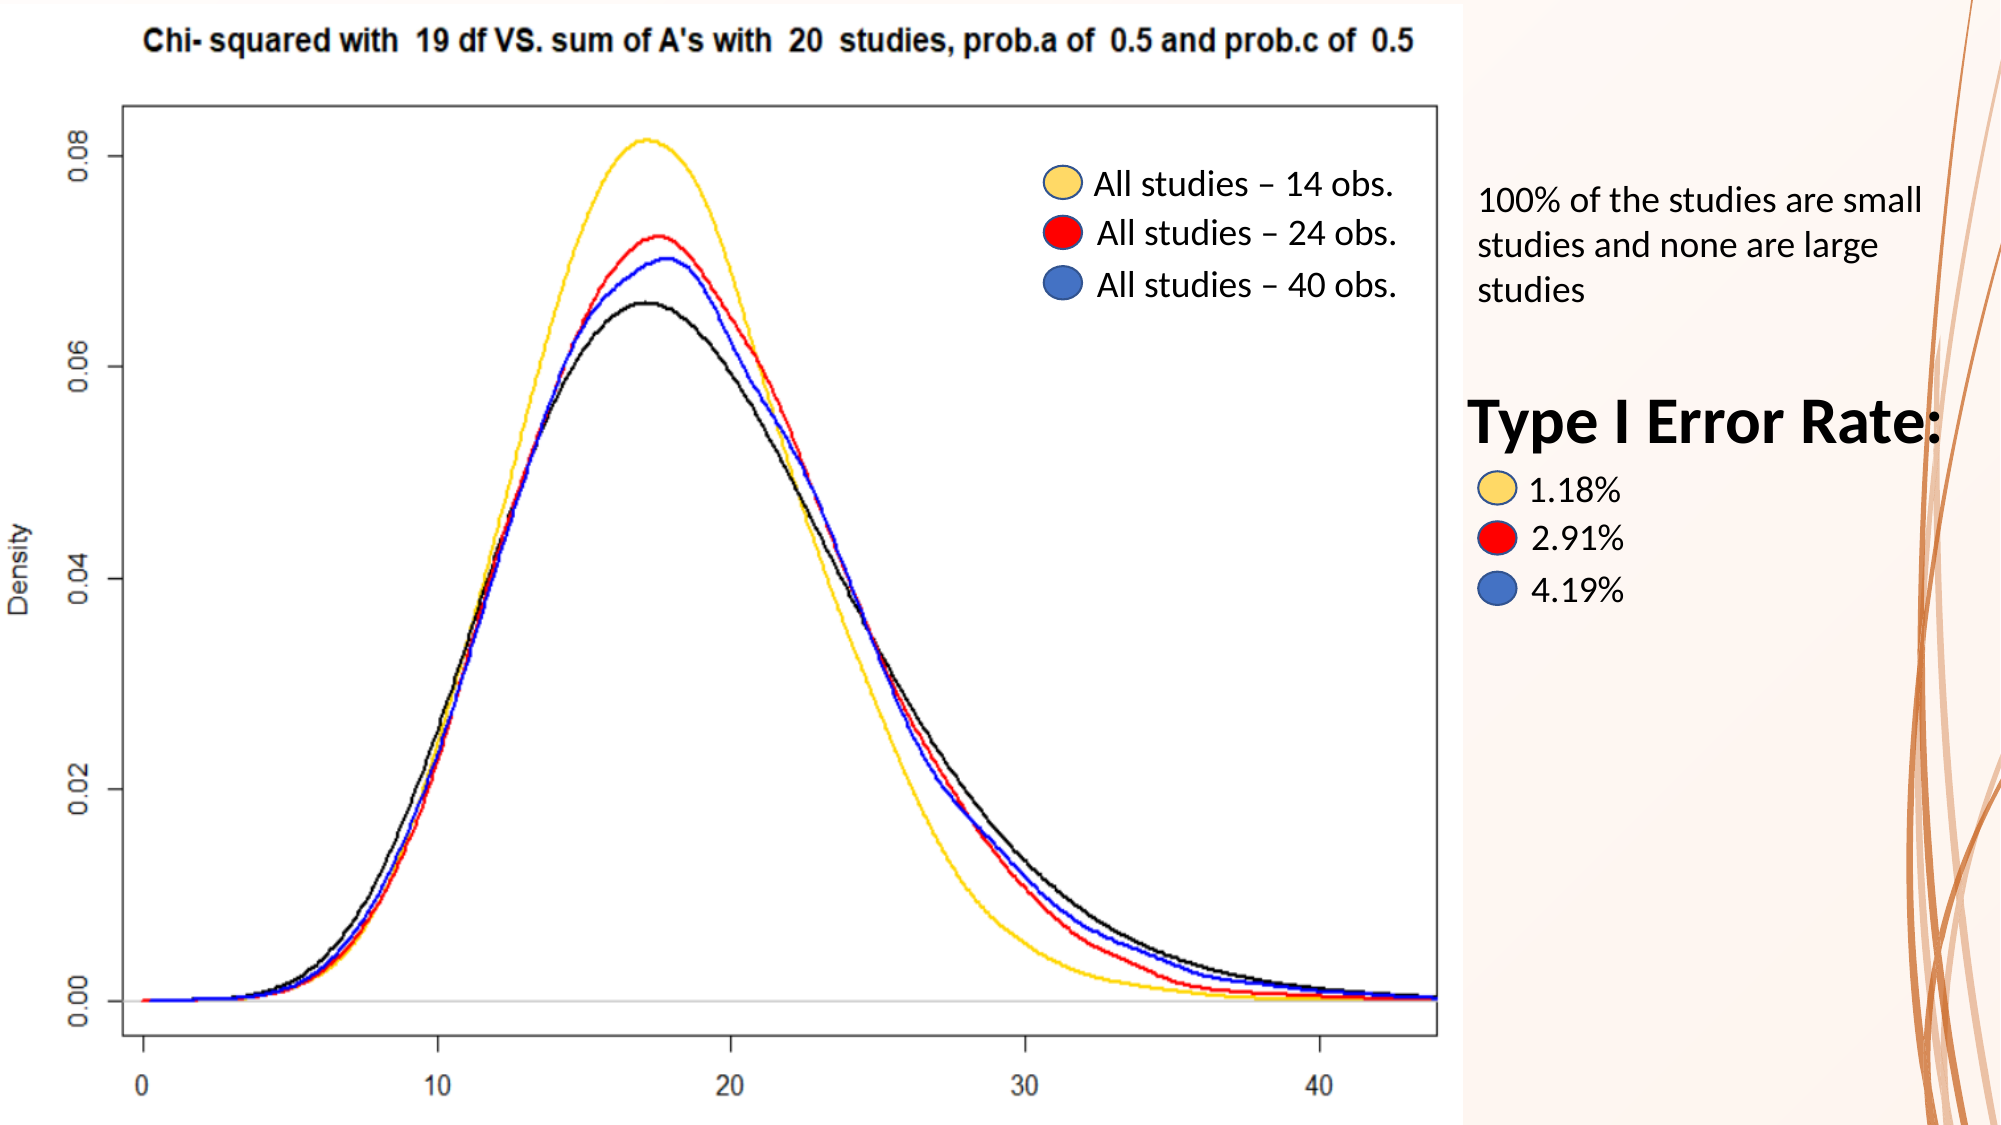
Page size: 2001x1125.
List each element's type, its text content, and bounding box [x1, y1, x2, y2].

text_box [1444, 369, 1967, 619]
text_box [1043, 152, 1476, 314]
text_box 100% of the studies are small studies and none are large studies [1463, 167, 1950, 318]
picture [0, 4, 1463, 1125]
